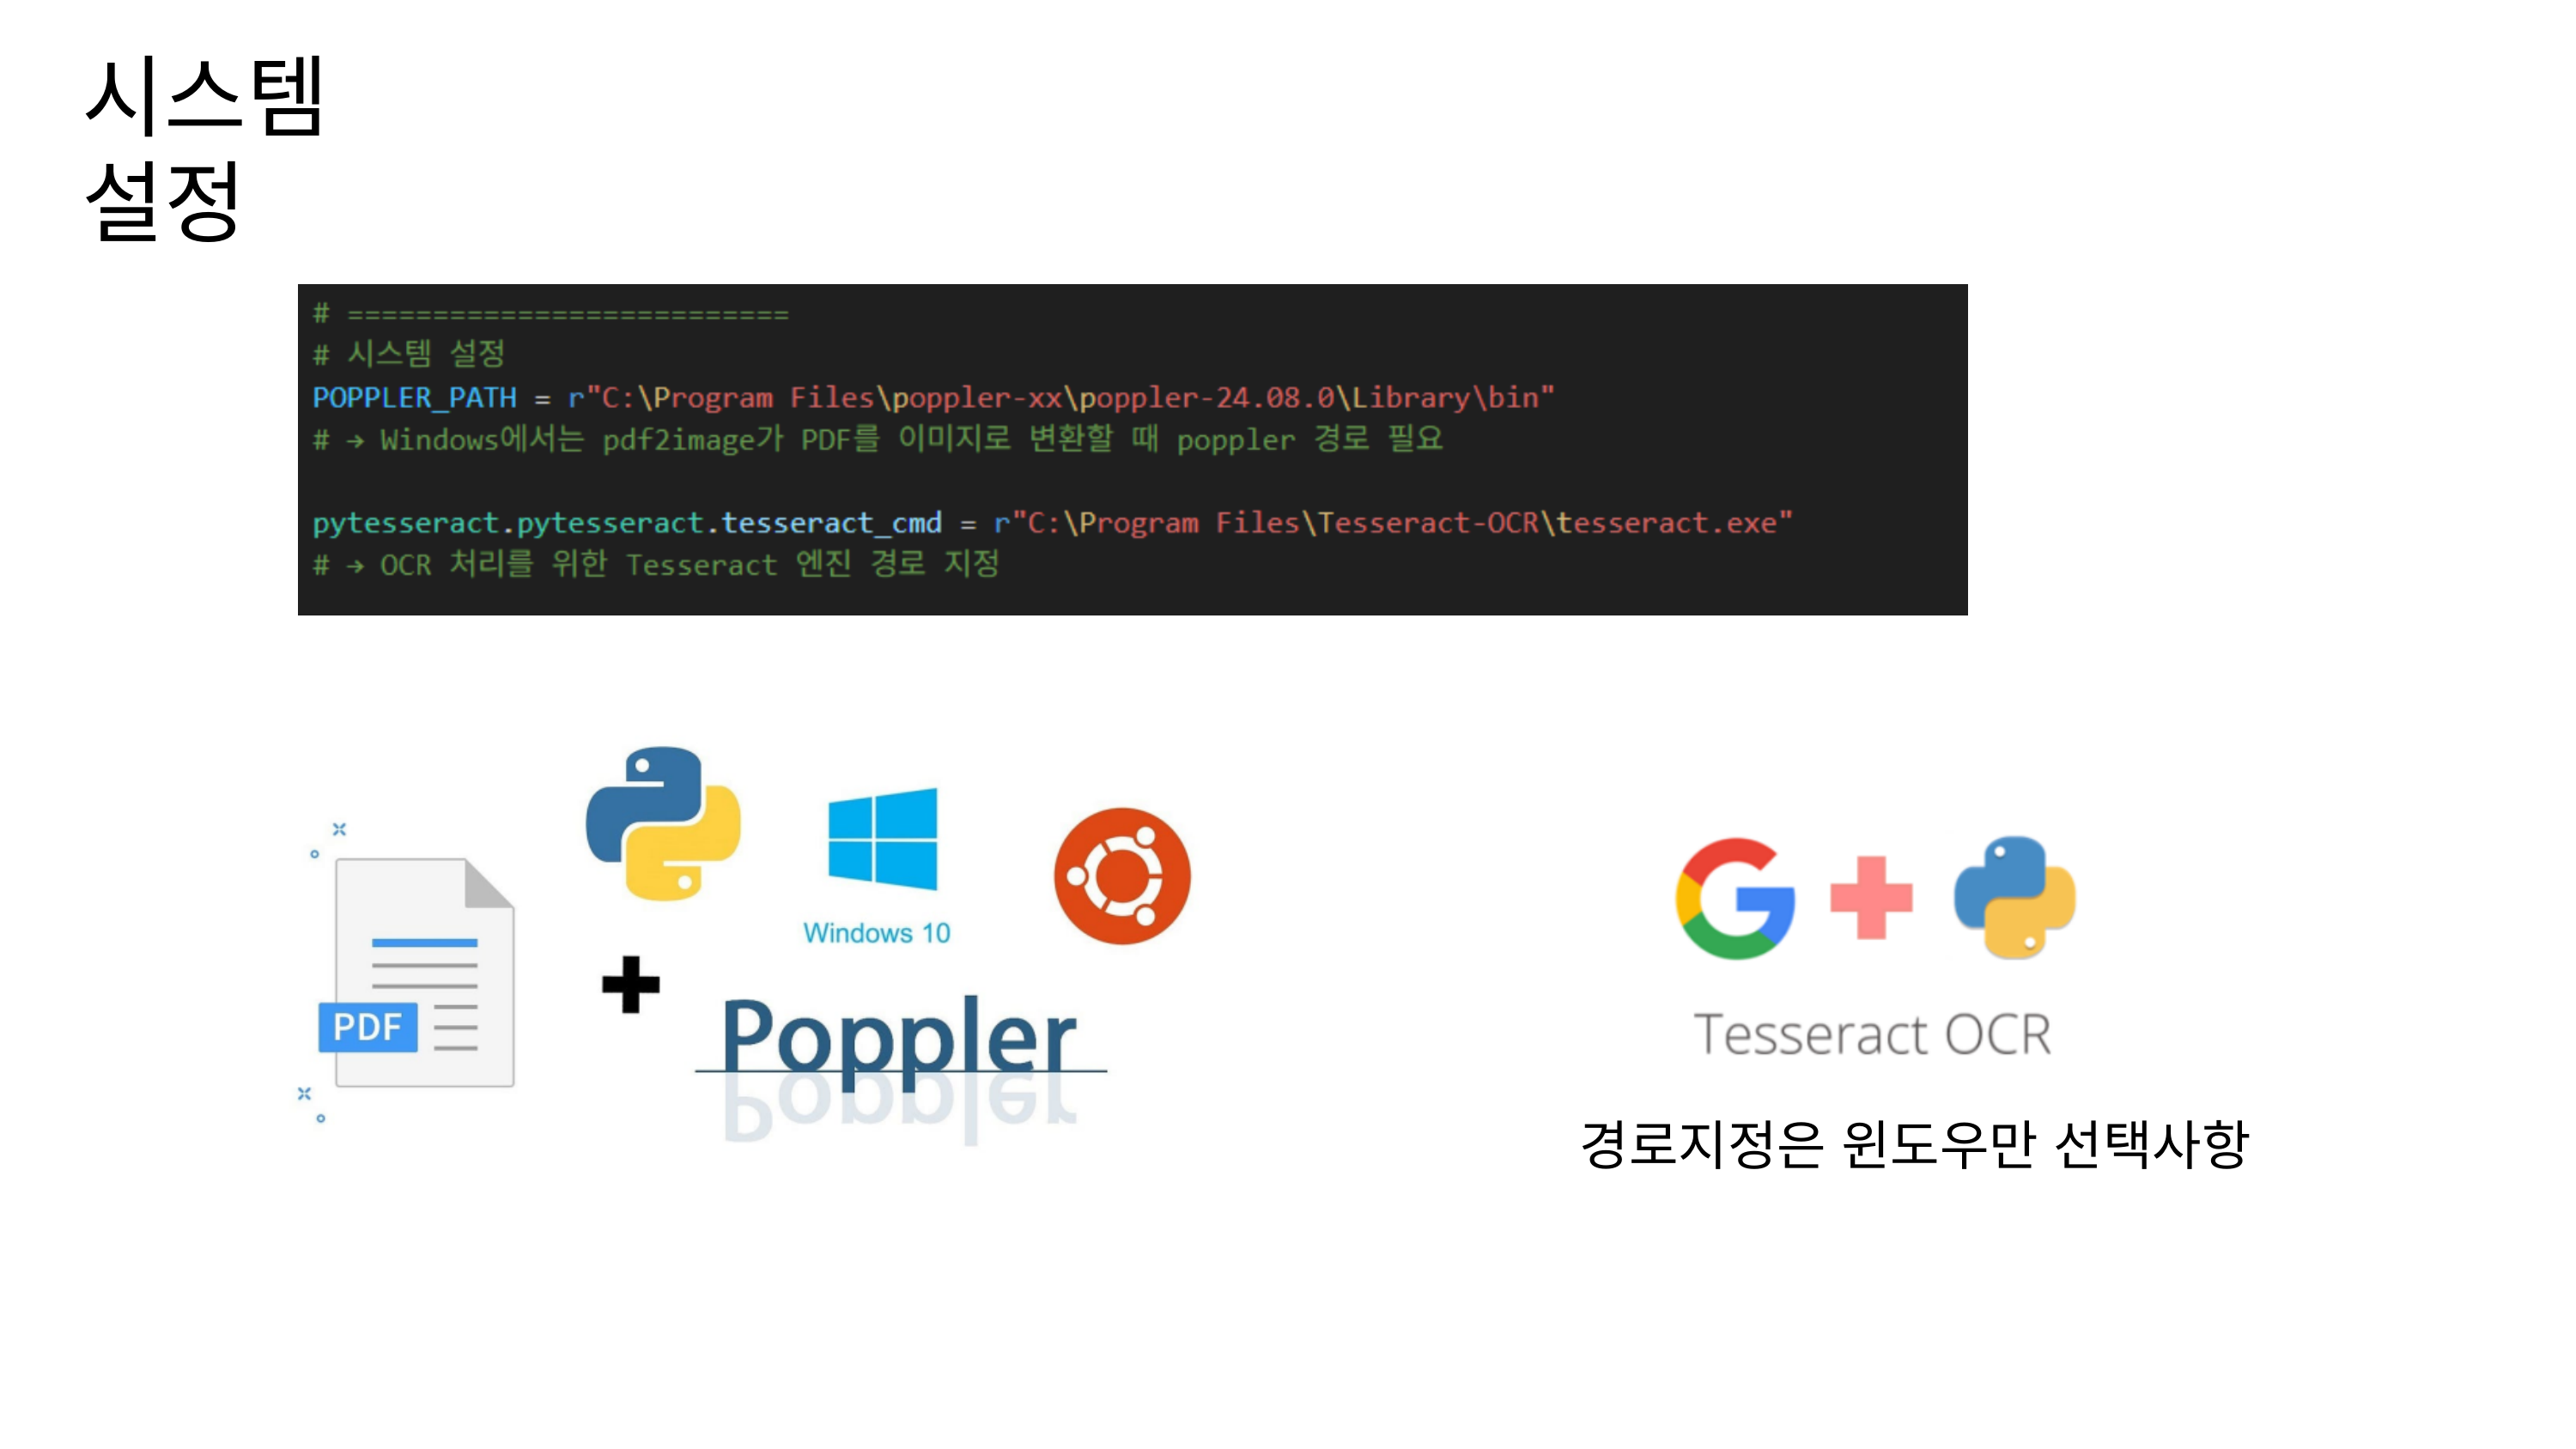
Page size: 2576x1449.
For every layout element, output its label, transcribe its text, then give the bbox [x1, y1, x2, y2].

text_box 시스템 설정 [82, 45, 505, 170]
picture [258, 724, 1355, 1168]
picture [298, 283, 1968, 615]
text_box 경로지정은 윈도우만 선택사항 [1579, 1113, 2252, 1188]
picture [1642, 717, 2103, 1177]
